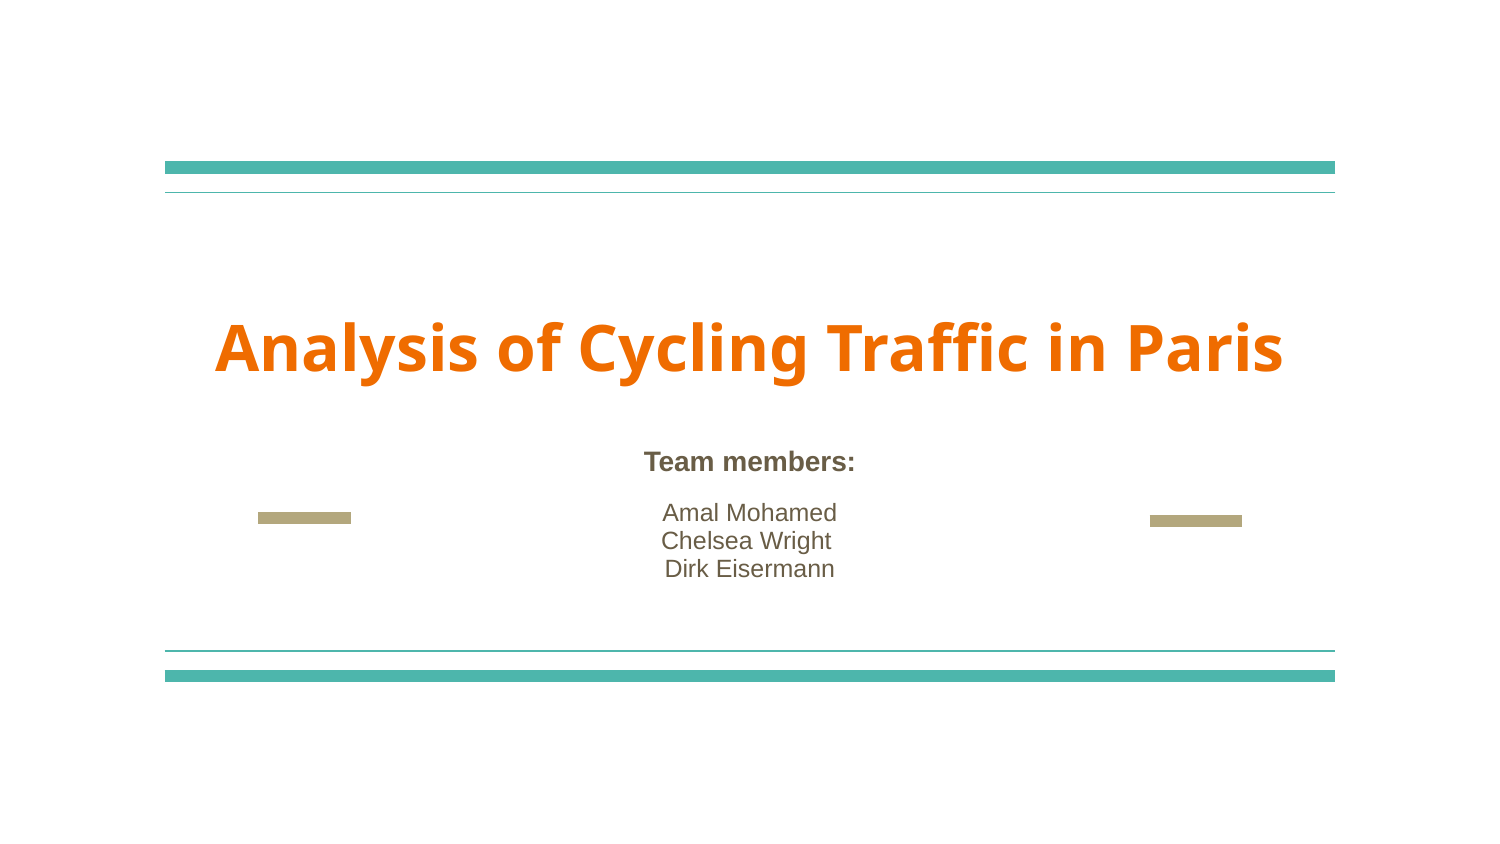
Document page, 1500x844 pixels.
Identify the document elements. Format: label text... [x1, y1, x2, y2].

subtitle Team members: Amal Mohamed Chelsea Wright Dirk Eisermann [350, 430, 1150, 707]
title Analysis of Cycling Traffic in Paris [164, 232, 1336, 400]
